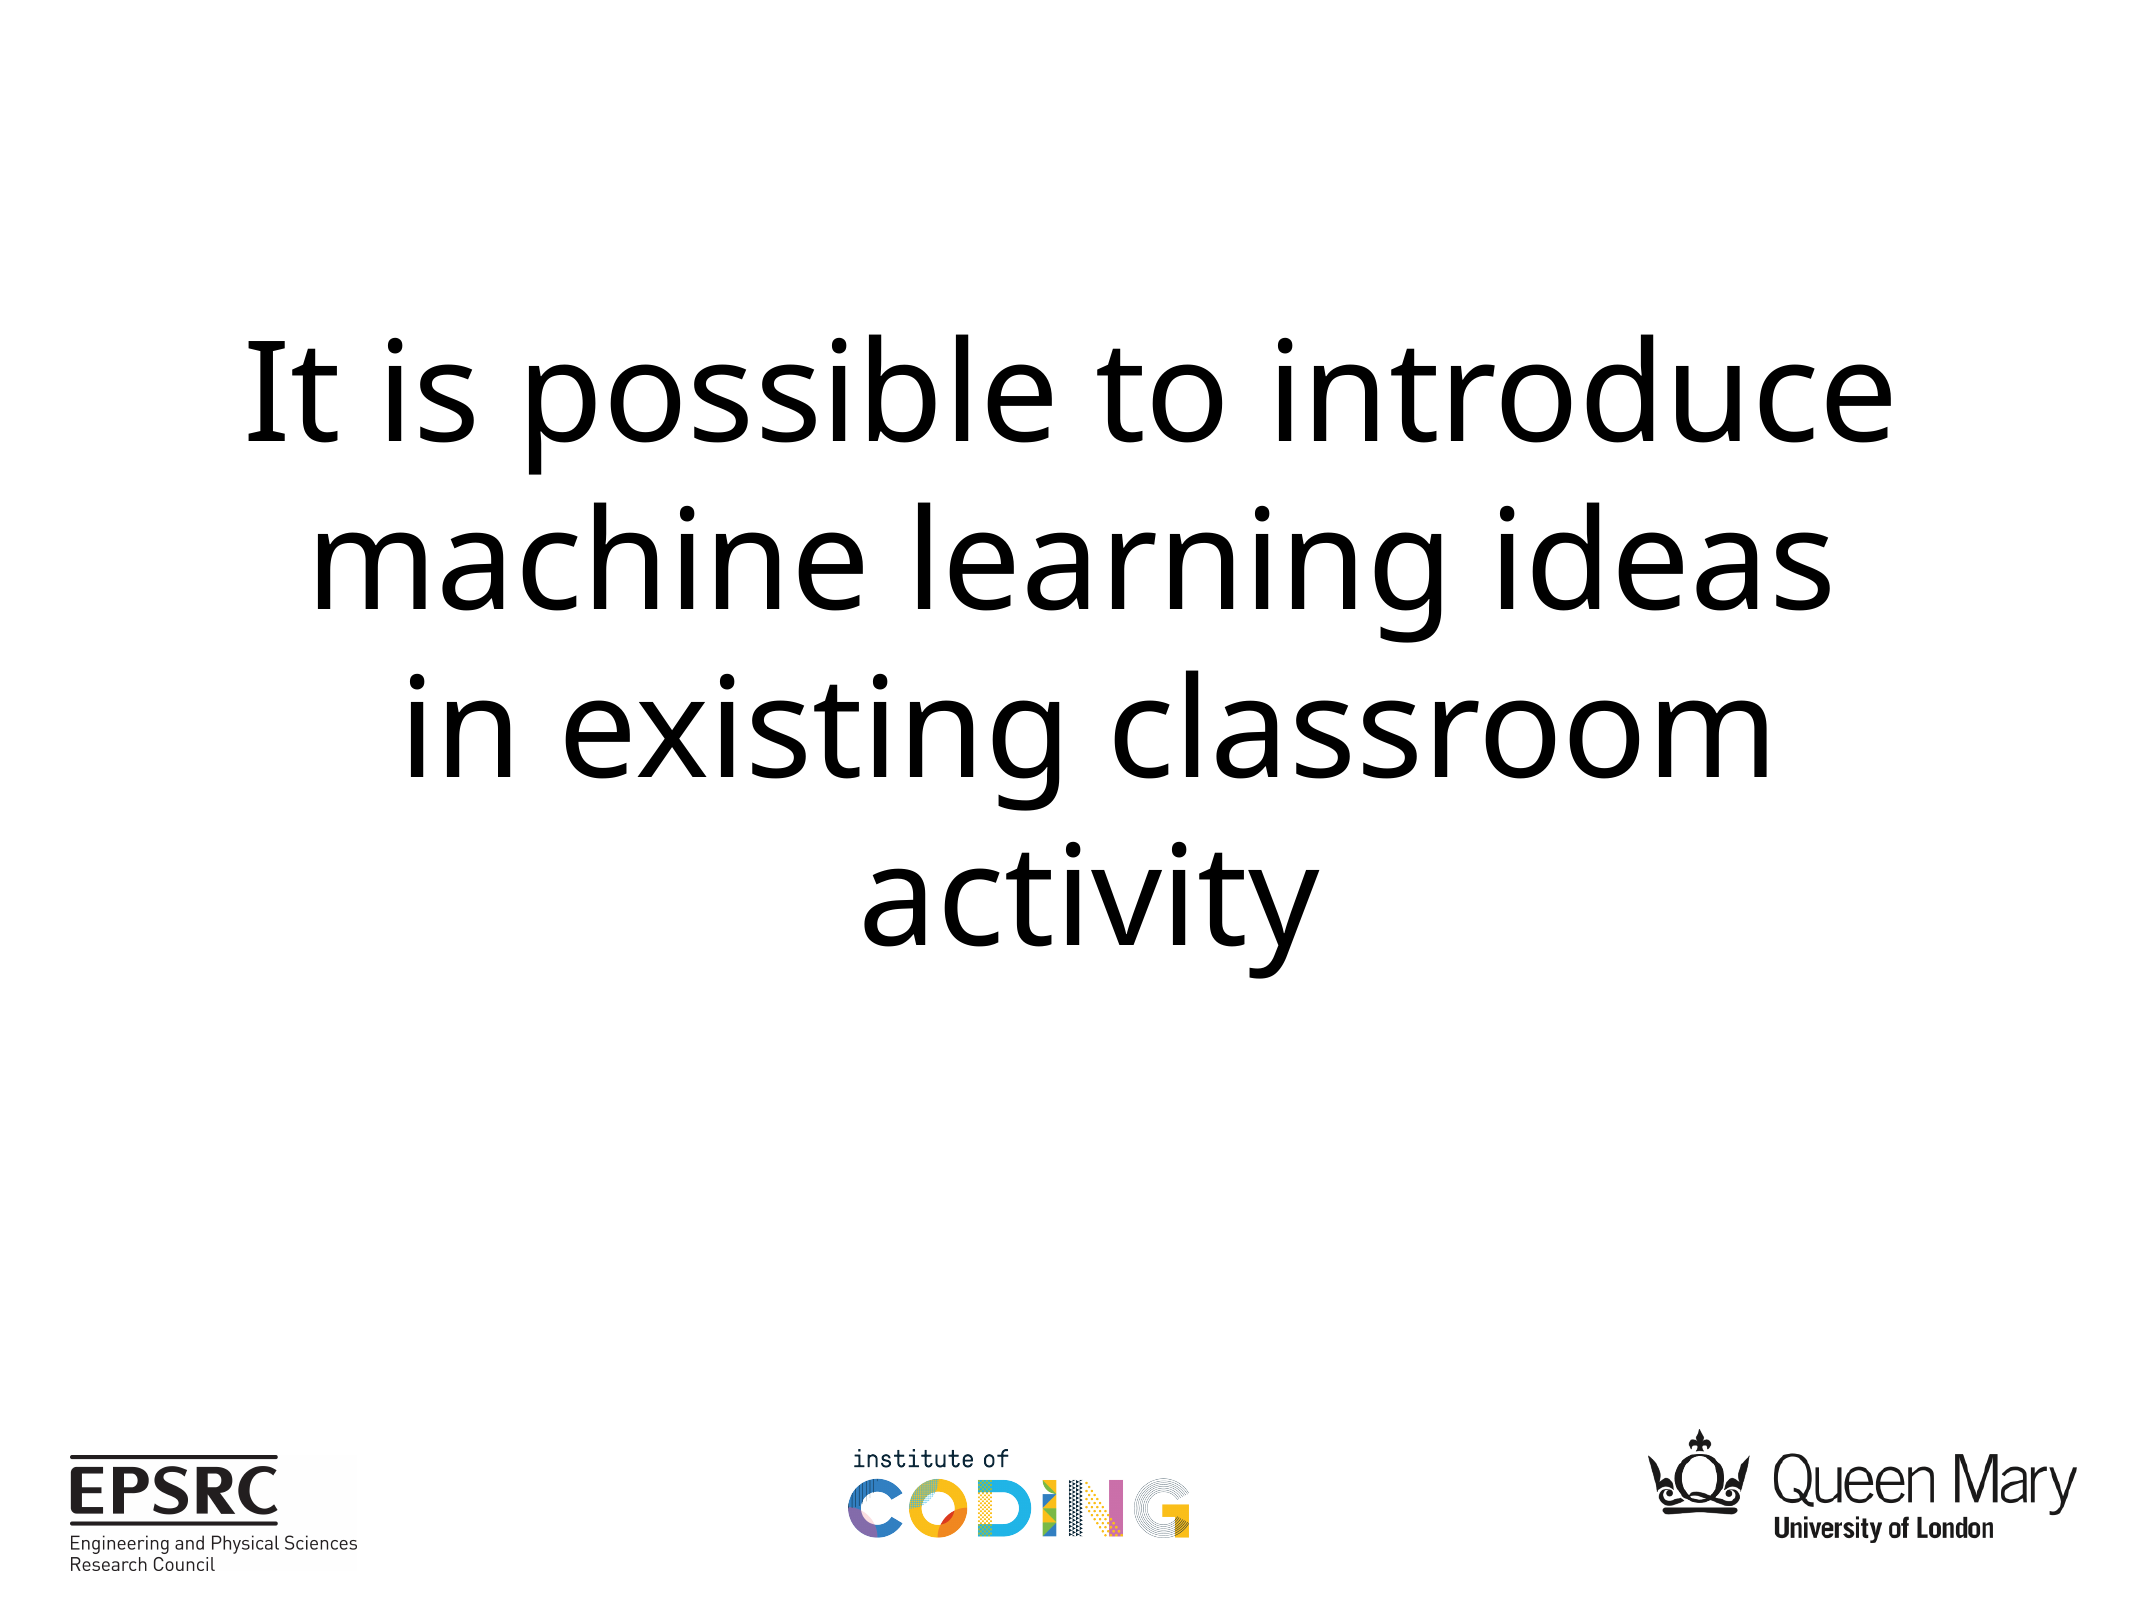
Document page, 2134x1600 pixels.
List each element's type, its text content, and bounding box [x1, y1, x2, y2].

picture [1648, 1427, 2078, 1543]
picture [847, 1449, 1189, 1538]
picture [69, 1455, 357, 1571]
title It is possible to introduce machine learning ideas in existing classroom activity [178, 366, 2001, 909]
